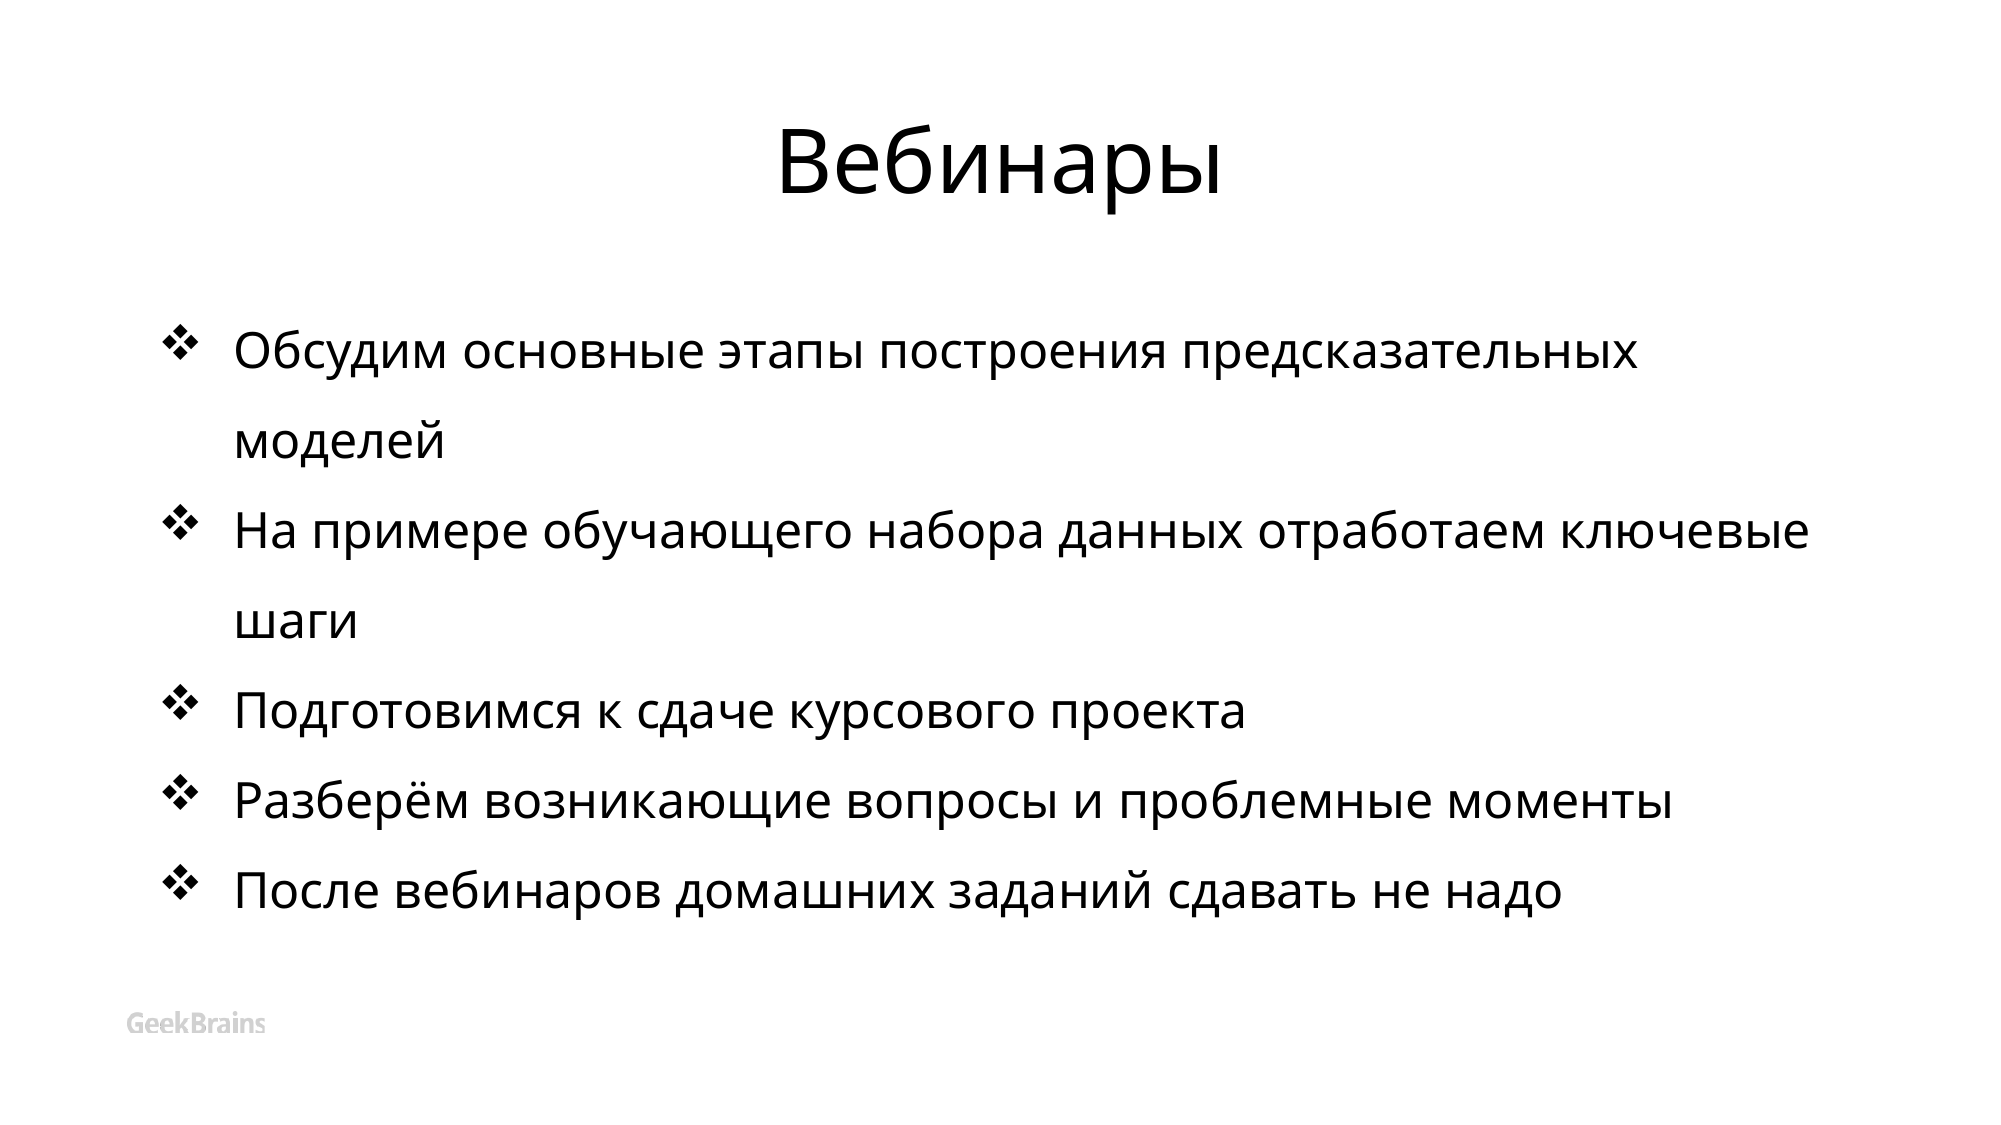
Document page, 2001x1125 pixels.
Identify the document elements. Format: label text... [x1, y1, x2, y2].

text_box Вебинары [218, 96, 1781, 219]
text_box Обсудим основные этапы построения предсказательных моделей На примере обучающего набора данных отработаем ключевые шаги Подготовимся к сдаче курсового проекта Разберём возникающие вопросы и проблемные моменты После вебинаров домашних заданий сдавать не надо [143, 281, 1857, 927]
